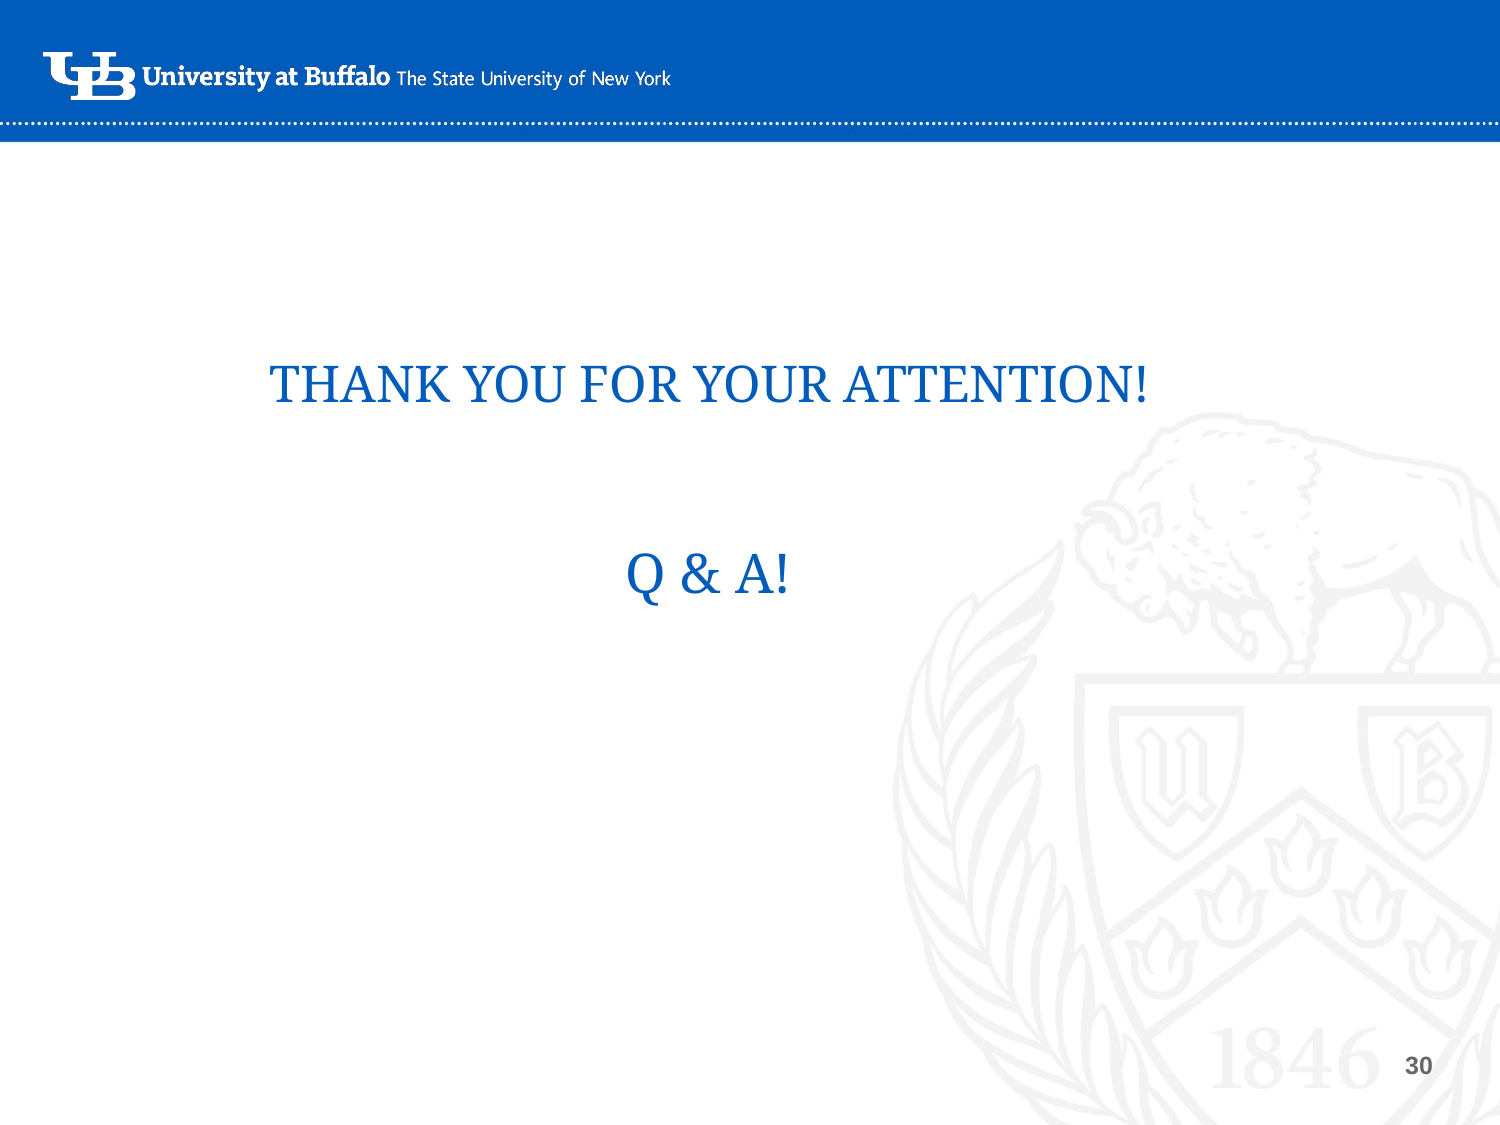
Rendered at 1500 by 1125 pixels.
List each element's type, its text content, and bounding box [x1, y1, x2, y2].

title THANK YOU FOR YOUR ATTENTION! [254, 302, 1273, 421]
picture [0, 0, 1500, 1125]
text_box Q & A! [610, 494, 819, 612]
